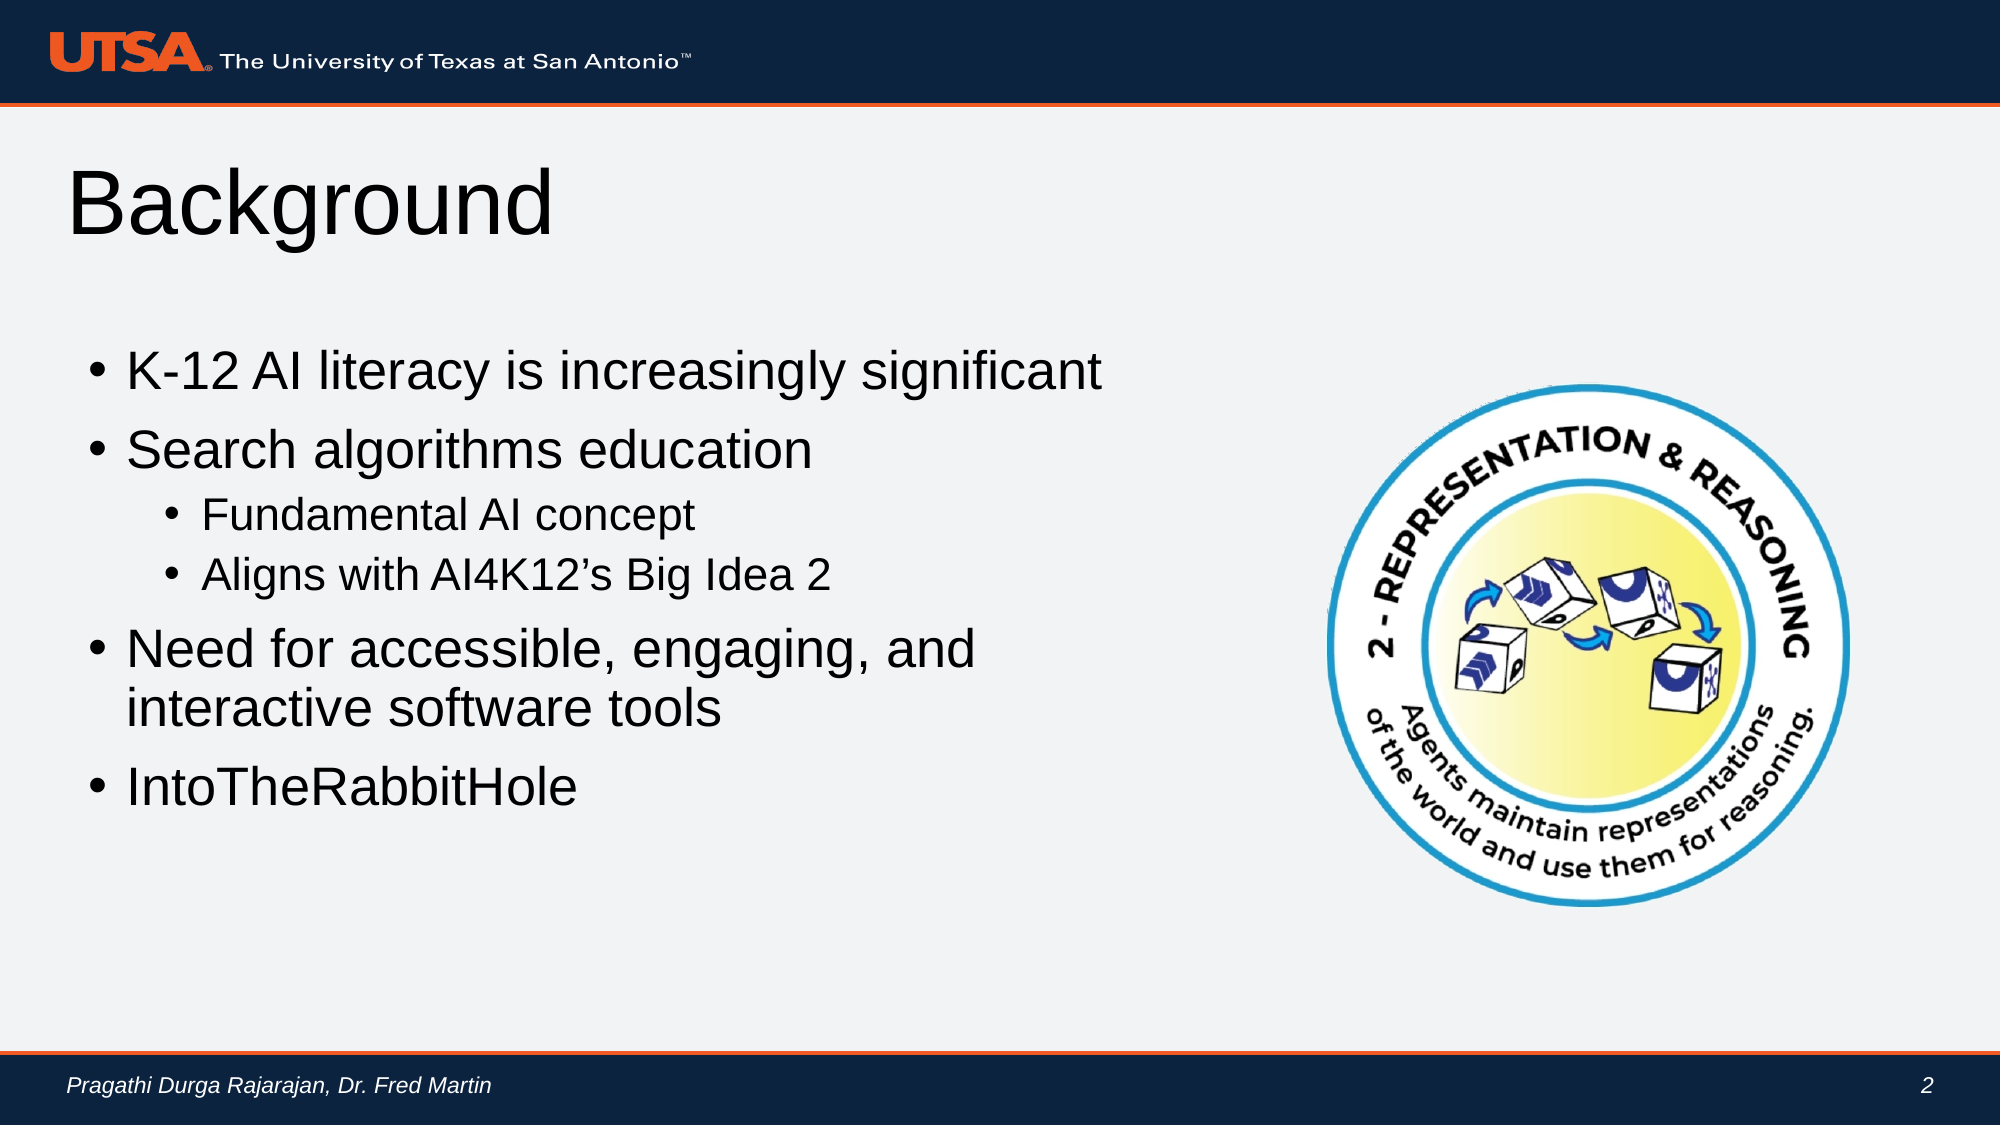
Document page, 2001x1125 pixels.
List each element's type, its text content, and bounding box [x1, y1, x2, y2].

title Background [51, 147, 1950, 365]
list K-12 AI literacy is increasingly significant Search algorithms education Fundamental AI concept Aligns with AI4K12’s Big Idea 2 Need for accessible, engaging, and interactive software tools IntoTheRabbitHole [73, 335, 1225, 953]
text_box 2 [50, 1066, 1949, 1125]
picture [50, 31, 691, 72]
picture [1321, 369, 1853, 919]
